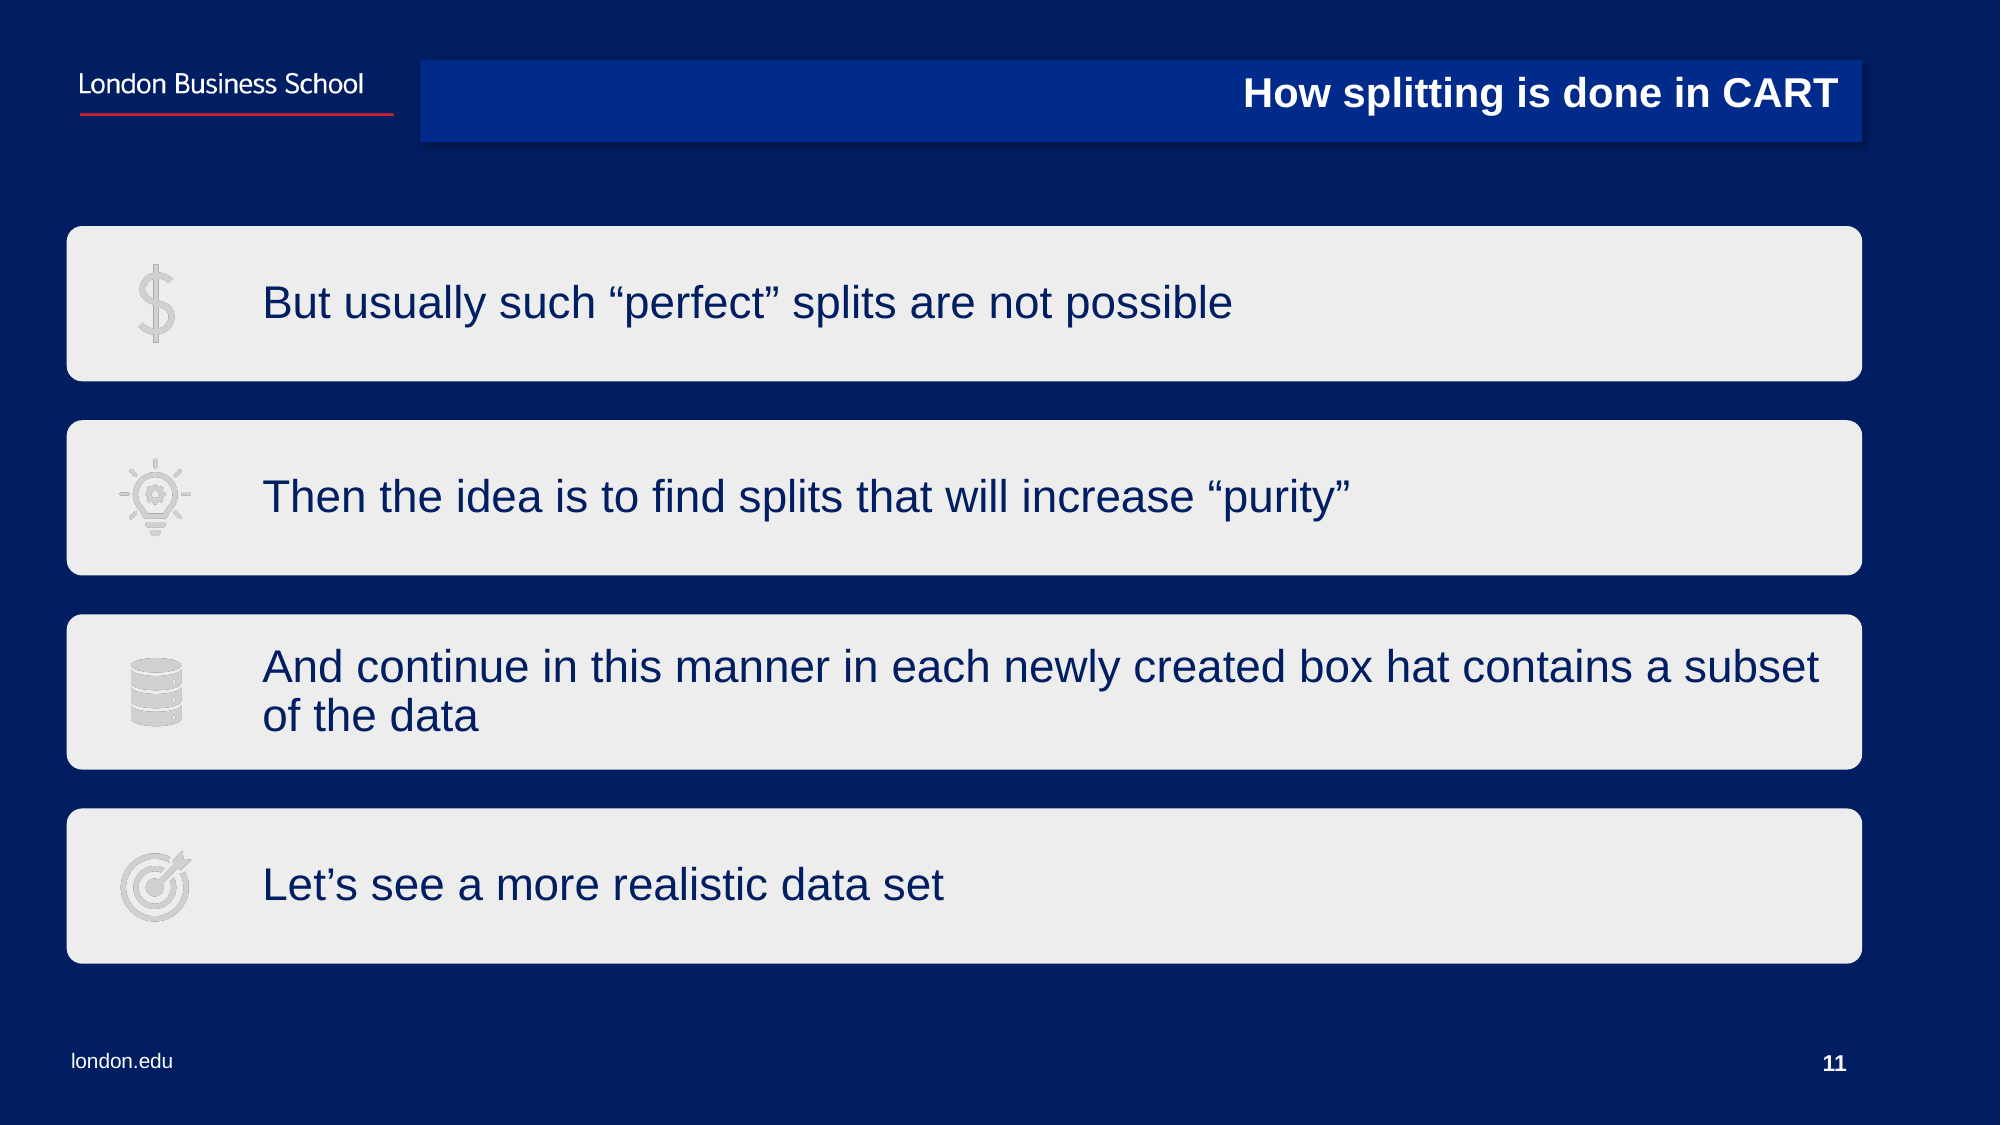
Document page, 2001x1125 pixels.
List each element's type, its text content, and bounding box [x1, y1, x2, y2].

picture [66, 59, 394, 137]
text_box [66, 225, 1863, 964]
title How splitting is done in CART [420, 59, 1863, 143]
